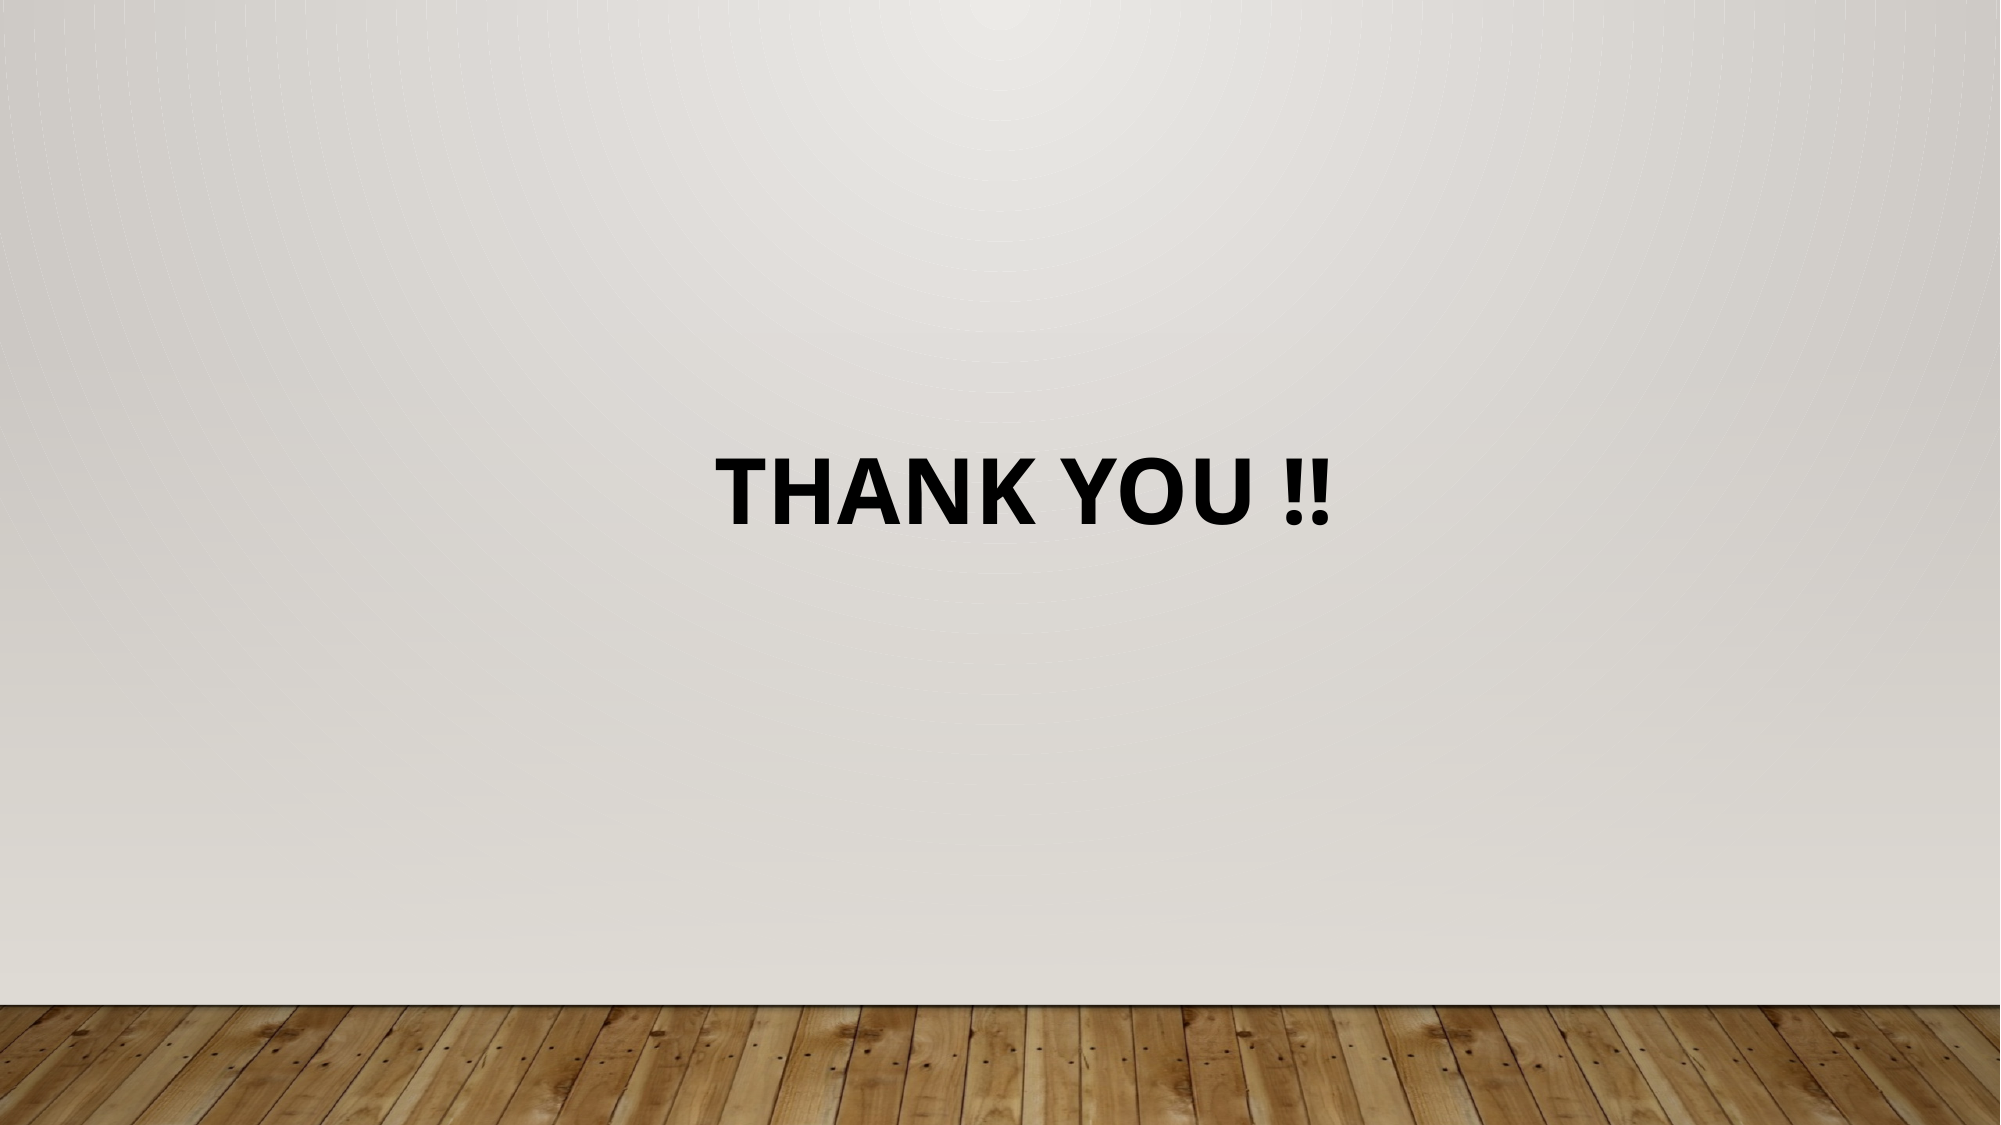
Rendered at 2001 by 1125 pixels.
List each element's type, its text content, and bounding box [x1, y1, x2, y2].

text_box THANK YOU !! [700, 425, 1350, 551]
picture [0, 1005, 2000, 1125]
